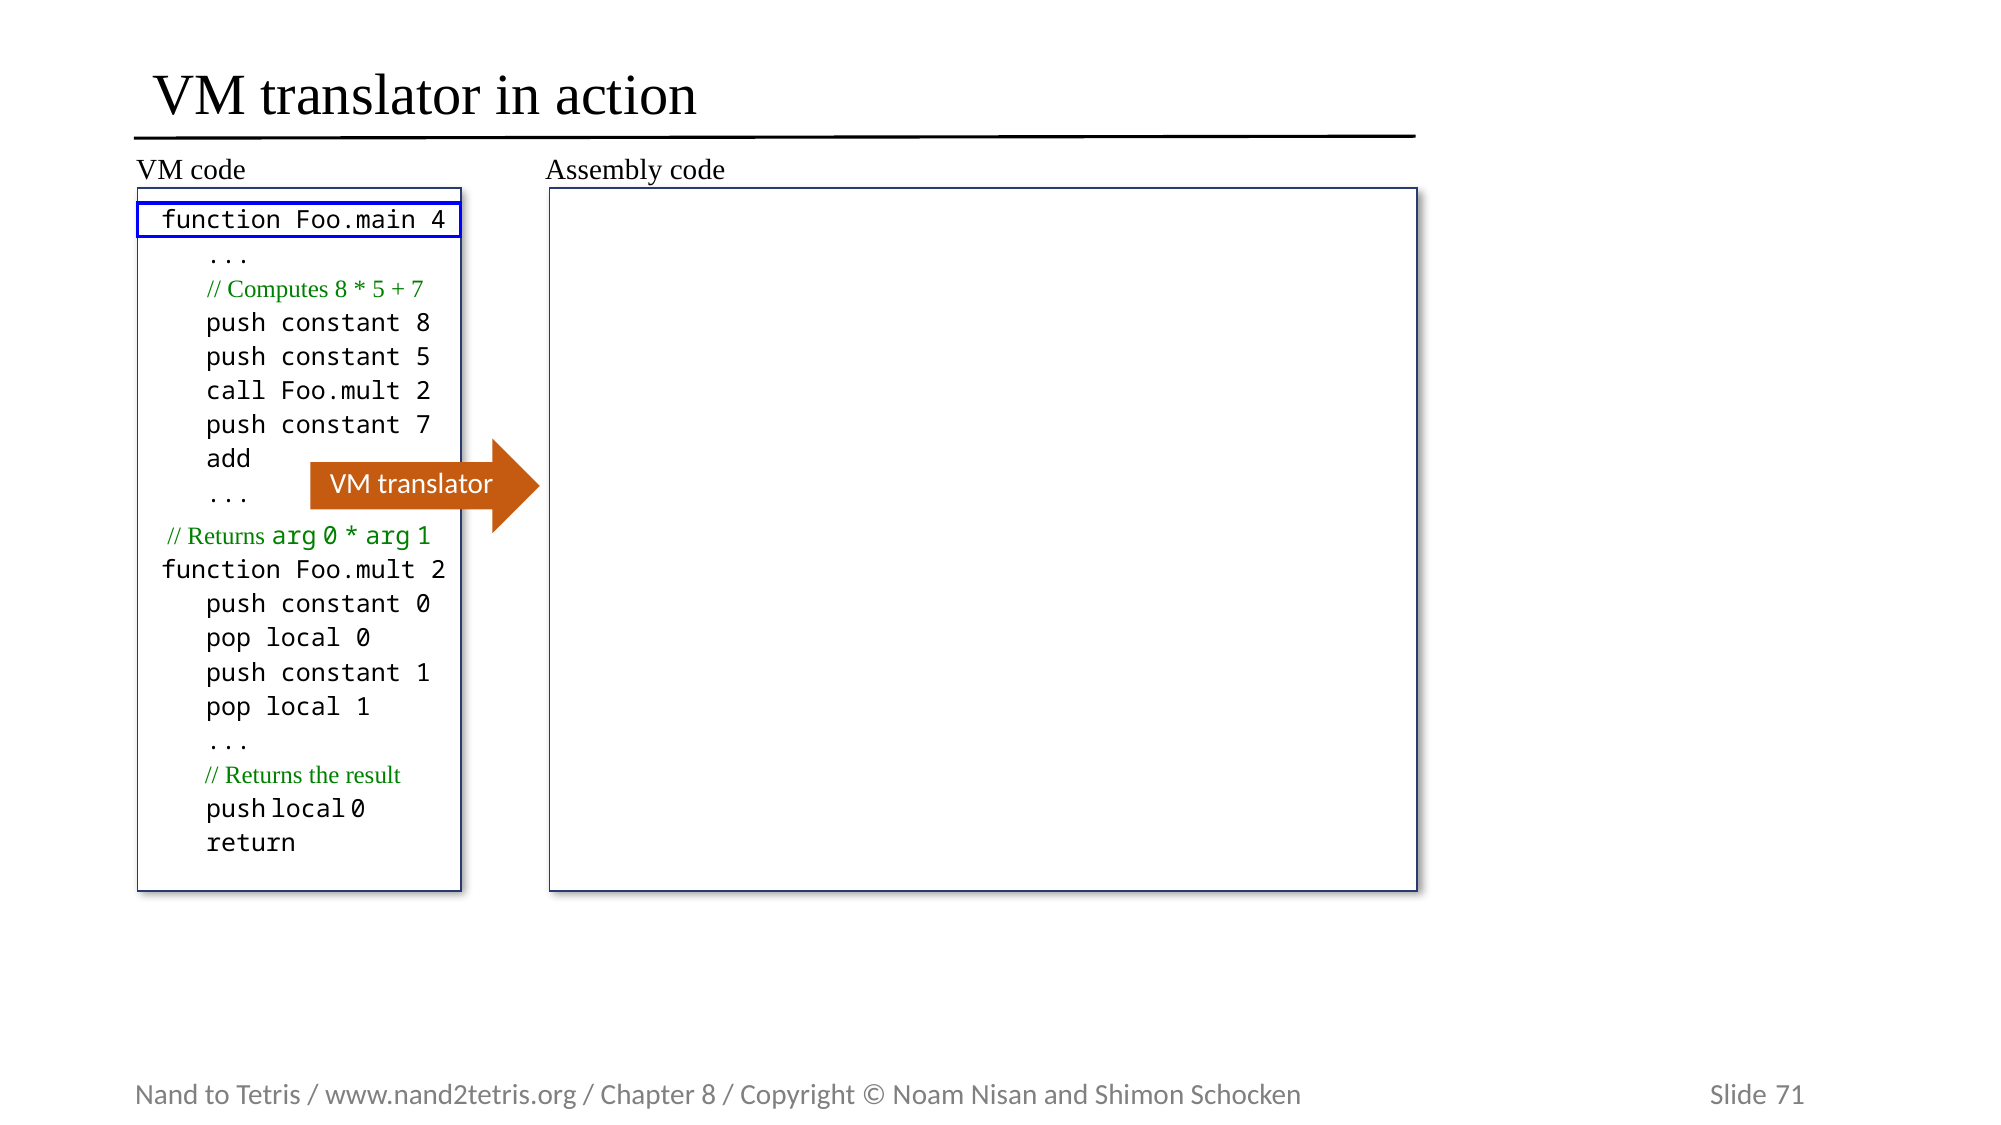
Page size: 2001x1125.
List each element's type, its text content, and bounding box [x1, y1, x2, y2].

title VM translator in action [137, 48, 1417, 143]
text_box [310, 143, 1417, 891]
text_box function Foo.main 4 ... // Computes 8 * 5 + 7 push constant 8 push constant 5 call Foo.mult 2 push constant 7 add ... // Returns arg 0 * arg 1 function Foo.mult 2 push constant 0 pop local 0 push constant 1 pop local 1 ... // Returns the result push local 0 return [137, 237, 310, 891]
text_box [137, 202, 310, 237]
text_box VM code [121, 143, 310, 206]
